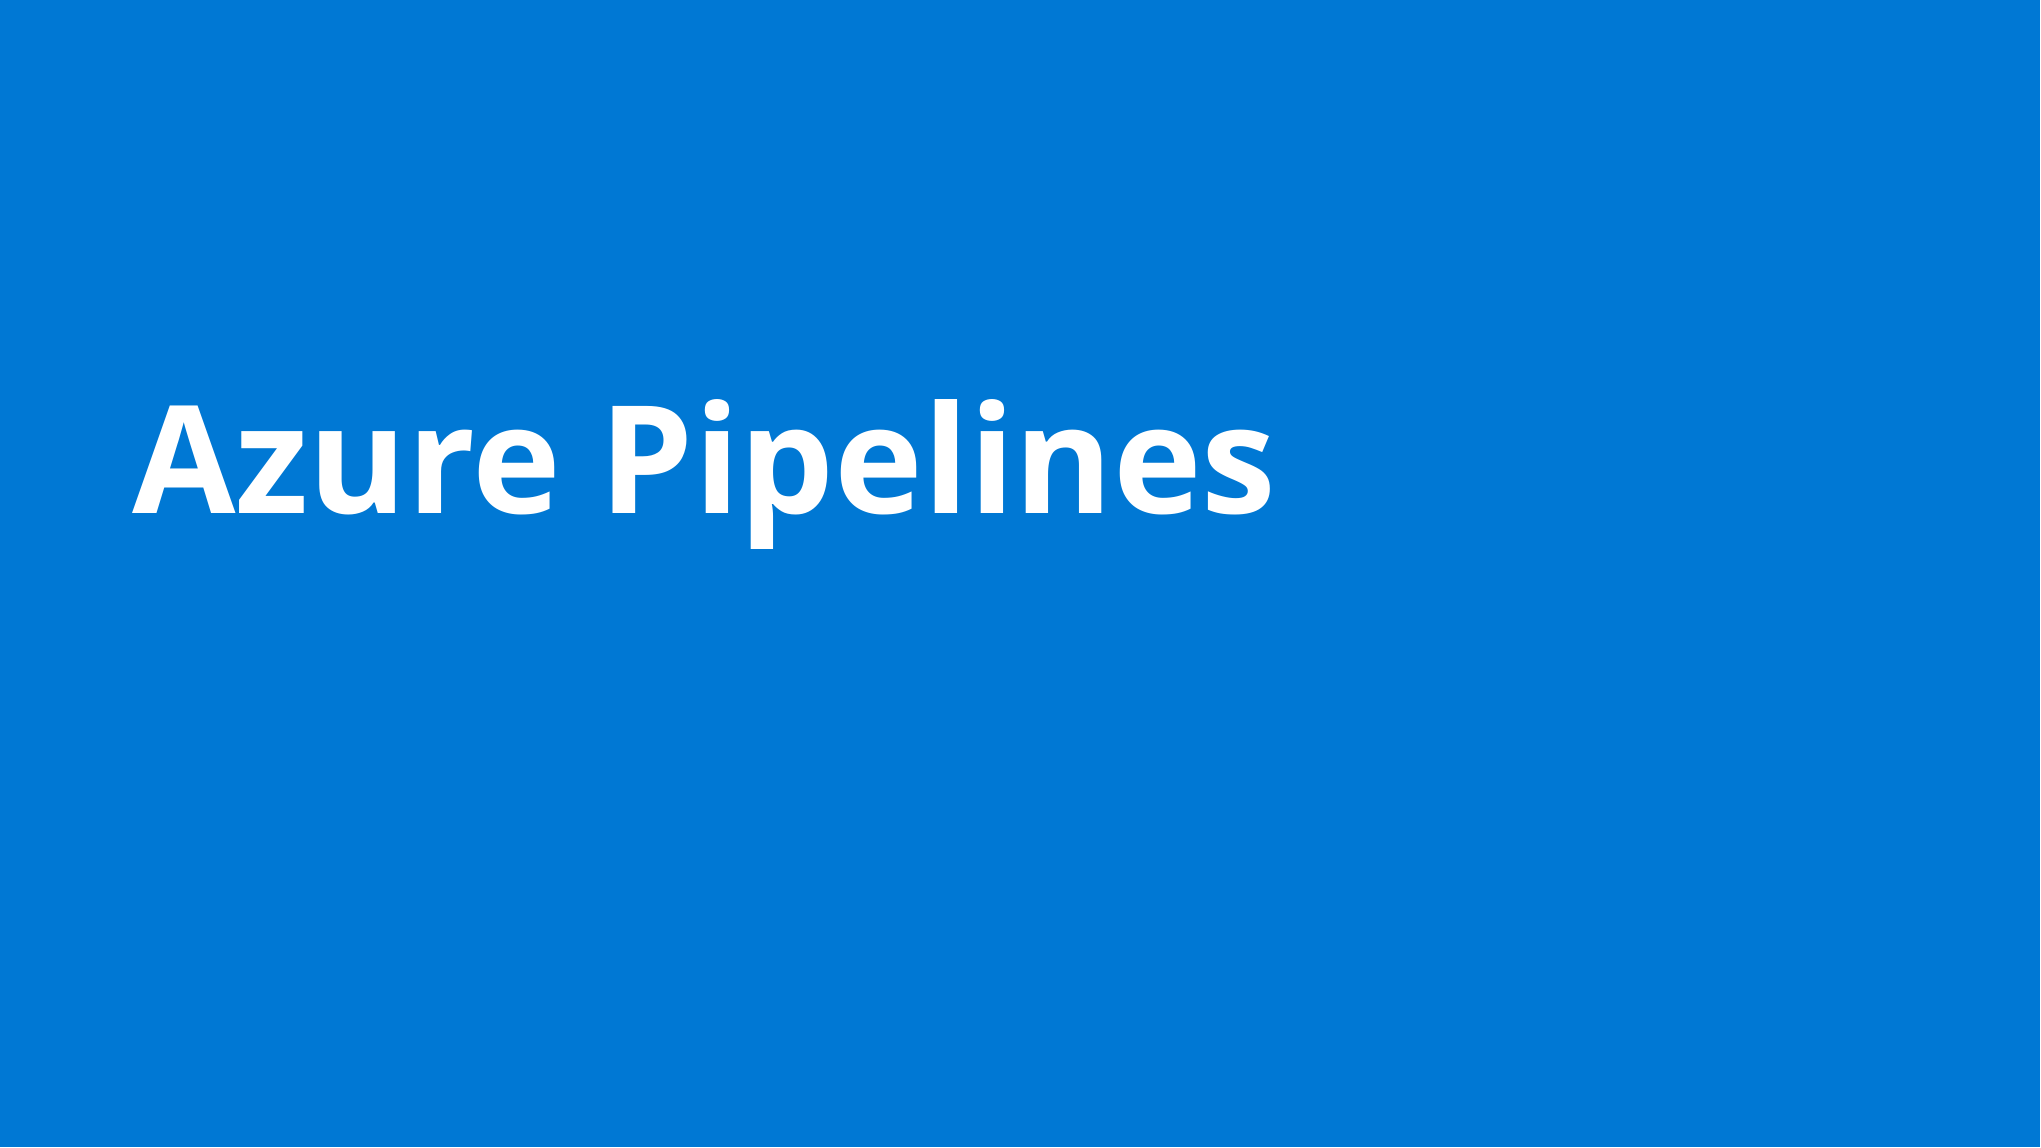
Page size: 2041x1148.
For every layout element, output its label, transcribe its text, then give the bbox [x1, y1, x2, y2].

title Azure Pipelines [132, 348, 2041, 743]
